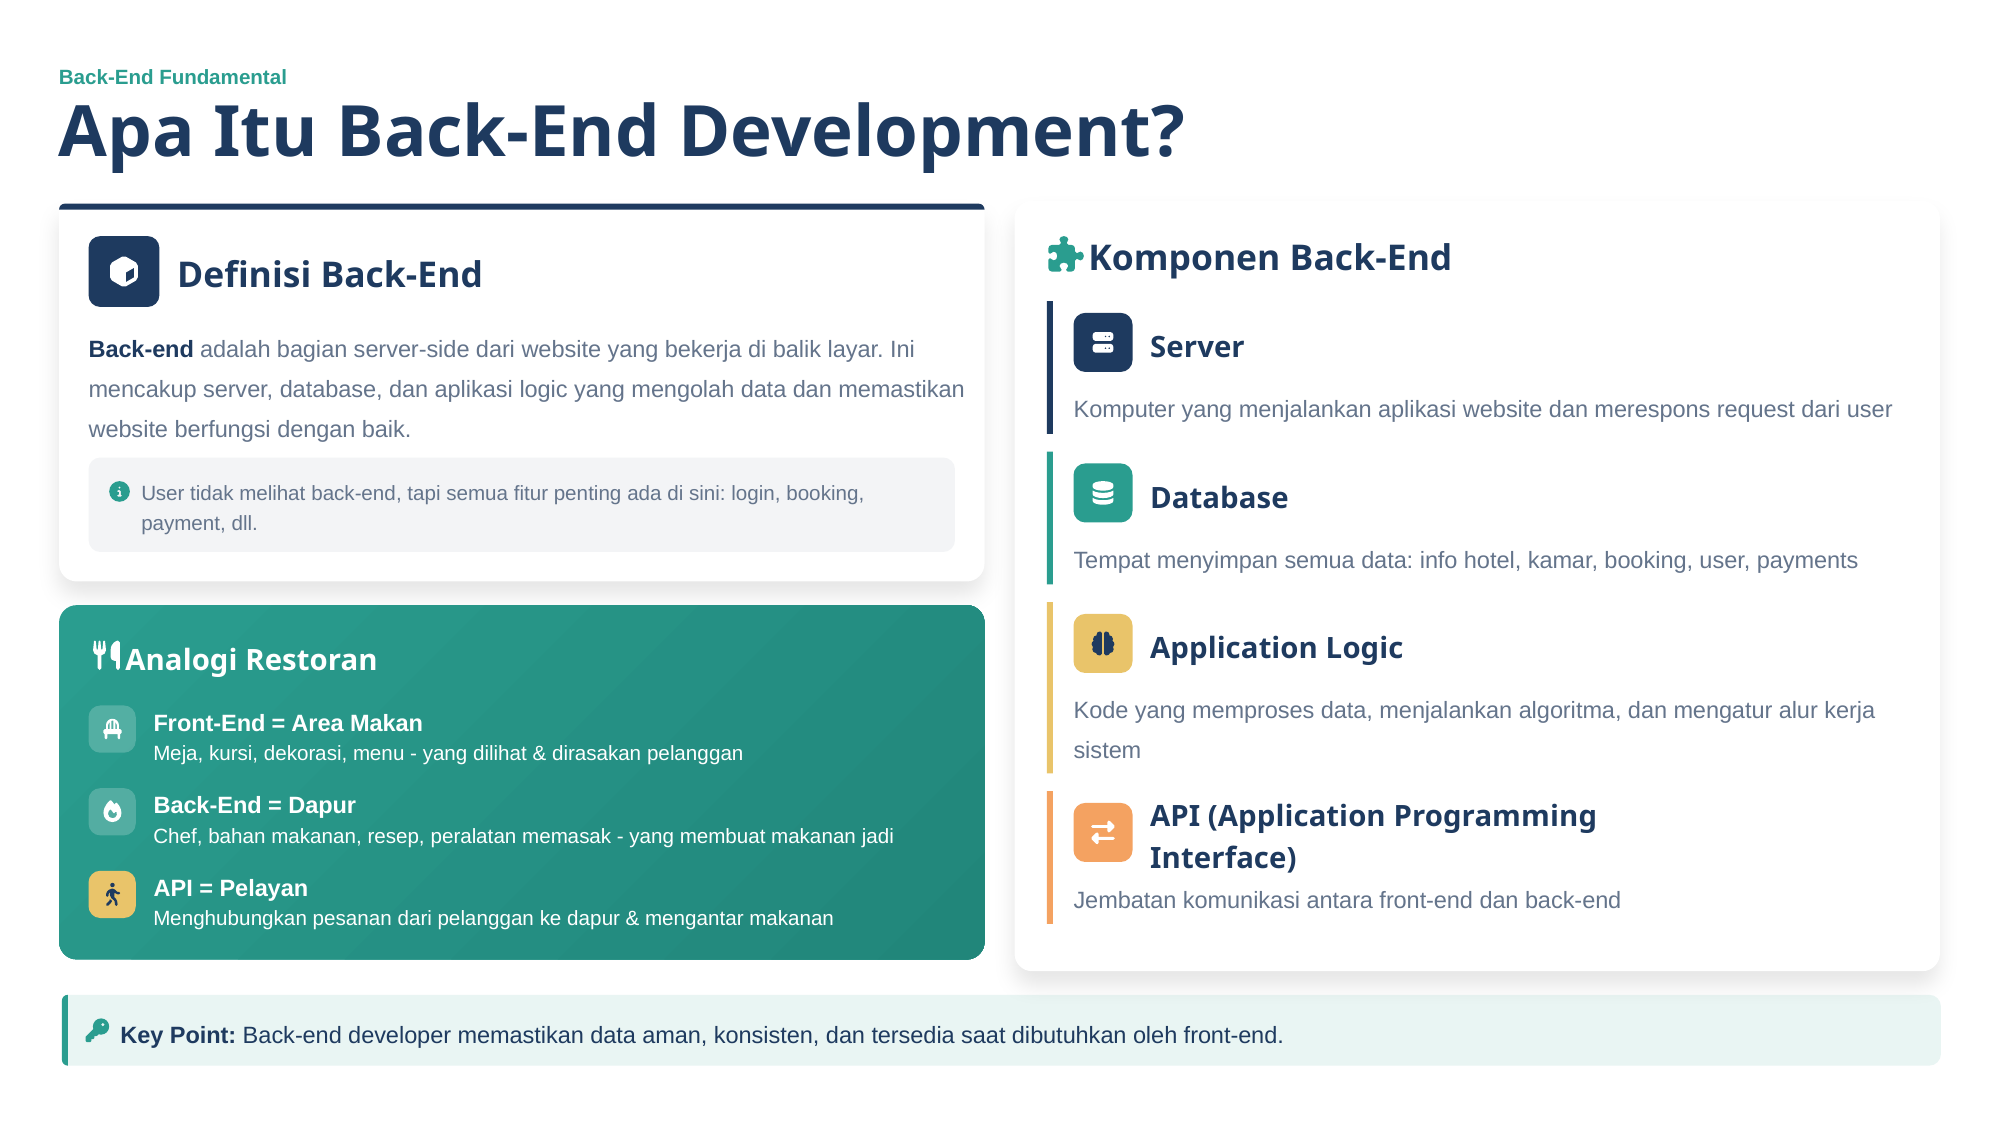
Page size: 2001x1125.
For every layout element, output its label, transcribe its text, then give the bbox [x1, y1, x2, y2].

text_box [1092, 332, 1114, 341]
text_box Application Logic [1150, 622, 1413, 665]
text_box Kode yang memproses data, menjalankan algoritma, dan mengatur alur kerja sistem [1073, 684, 1923, 762]
text_box Komponen Back-End [1088, 230, 1929, 278]
text_box Back-End = Dapur [153, 782, 910, 818]
text_box [110, 640, 120, 671]
text_box Back-end adalah bagian server-side dari website yang bekerja di balik layar. Ini mencakup server, database, dan aplikasi logic yang mengolah data dan memastikan website berfungsi dengan baik. [88, 324, 967, 440]
text_box [103, 718, 122, 740]
text_box [1073, 613, 1133, 673]
text_box [59, 605, 985, 960]
text_box [1046, 791, 1053, 924]
text_box Jembatan komunikasi antara front-end dan back-end [1073, 873, 1923, 913]
text_box Tempat menyimpan semua data: info hotel, kamar, booking, user, payments [1073, 534, 1923, 573]
text_box [103, 800, 122, 823]
text_box [1092, 343, 1114, 353]
text_box Back-End Fundamental [58, 58, 1952, 89]
text_box Apa Itu Back-End Development? [59, 100, 1977, 172]
text_box [1014, 200, 1940, 972]
text_box Chef, bahan makanan, resep, peralatan memasak - yang membuat makanan jadi [153, 817, 908, 848]
text_box [109, 481, 130, 502]
text_box [59, 203, 985, 210]
text_box Meja, kursi, dekorasi, menu - yang dilihat & dirasakan pelanggan [153, 735, 758, 765]
text_box [88, 870, 136, 919]
text_box [1092, 481, 1114, 505]
text_box [61, 994, 68, 1066]
text_box [1091, 832, 1115, 845]
text_box [1073, 312, 1133, 372]
text_box [88, 457, 955, 552]
text_box [1048, 236, 1084, 272]
text_box Key Point: Back-end developer memastikan data aman, konsisten, dan tersedia saat dibutuhkan oleh front-end. [120, 1012, 1935, 1048]
text_box Server [1150, 321, 1257, 364]
text_box [93, 640, 107, 671]
text_box Komputer yang menjalankan aplikasi website dan merespons request dari user [1073, 383, 1923, 423]
text_box [1104, 631, 1115, 656]
text_box API = Pelayan [153, 864, 848, 901]
text_box User tidak melihat back-end, tapi semua fitur penting ada di sini: login, booking, payment, dll. [141, 475, 948, 535]
text_box Front-End = Area Makan [153, 699, 759, 735]
text_box API (Application Programming Interface) [1150, 811, 1735, 854]
text_box [88, 788, 136, 836]
text_box [1046, 602, 1053, 774]
text_box [59, 210, 985, 582]
text_box [106, 882, 121, 906]
text_box [88, 705, 136, 753]
text_box [1073, 463, 1133, 523]
text_box [1091, 631, 1102, 656]
text_box [110, 256, 138, 287]
text_box Analogi Restoran [125, 634, 970, 676]
text_box [68, 994, 1941, 1066]
text_box [1073, 802, 1133, 862]
text_box [1046, 301, 1053, 434]
text_box [85, 1018, 110, 1043]
text_box [88, 236, 160, 307]
text_box Definisi Back-End [177, 247, 496, 296]
text_box [1091, 820, 1115, 833]
text_box [1046, 451, 1053, 585]
text_box Database [1150, 472, 1297, 514]
text_box Menghubungkan pesanan dari pelanggan ke dapur & mengantar makanan [153, 900, 846, 930]
